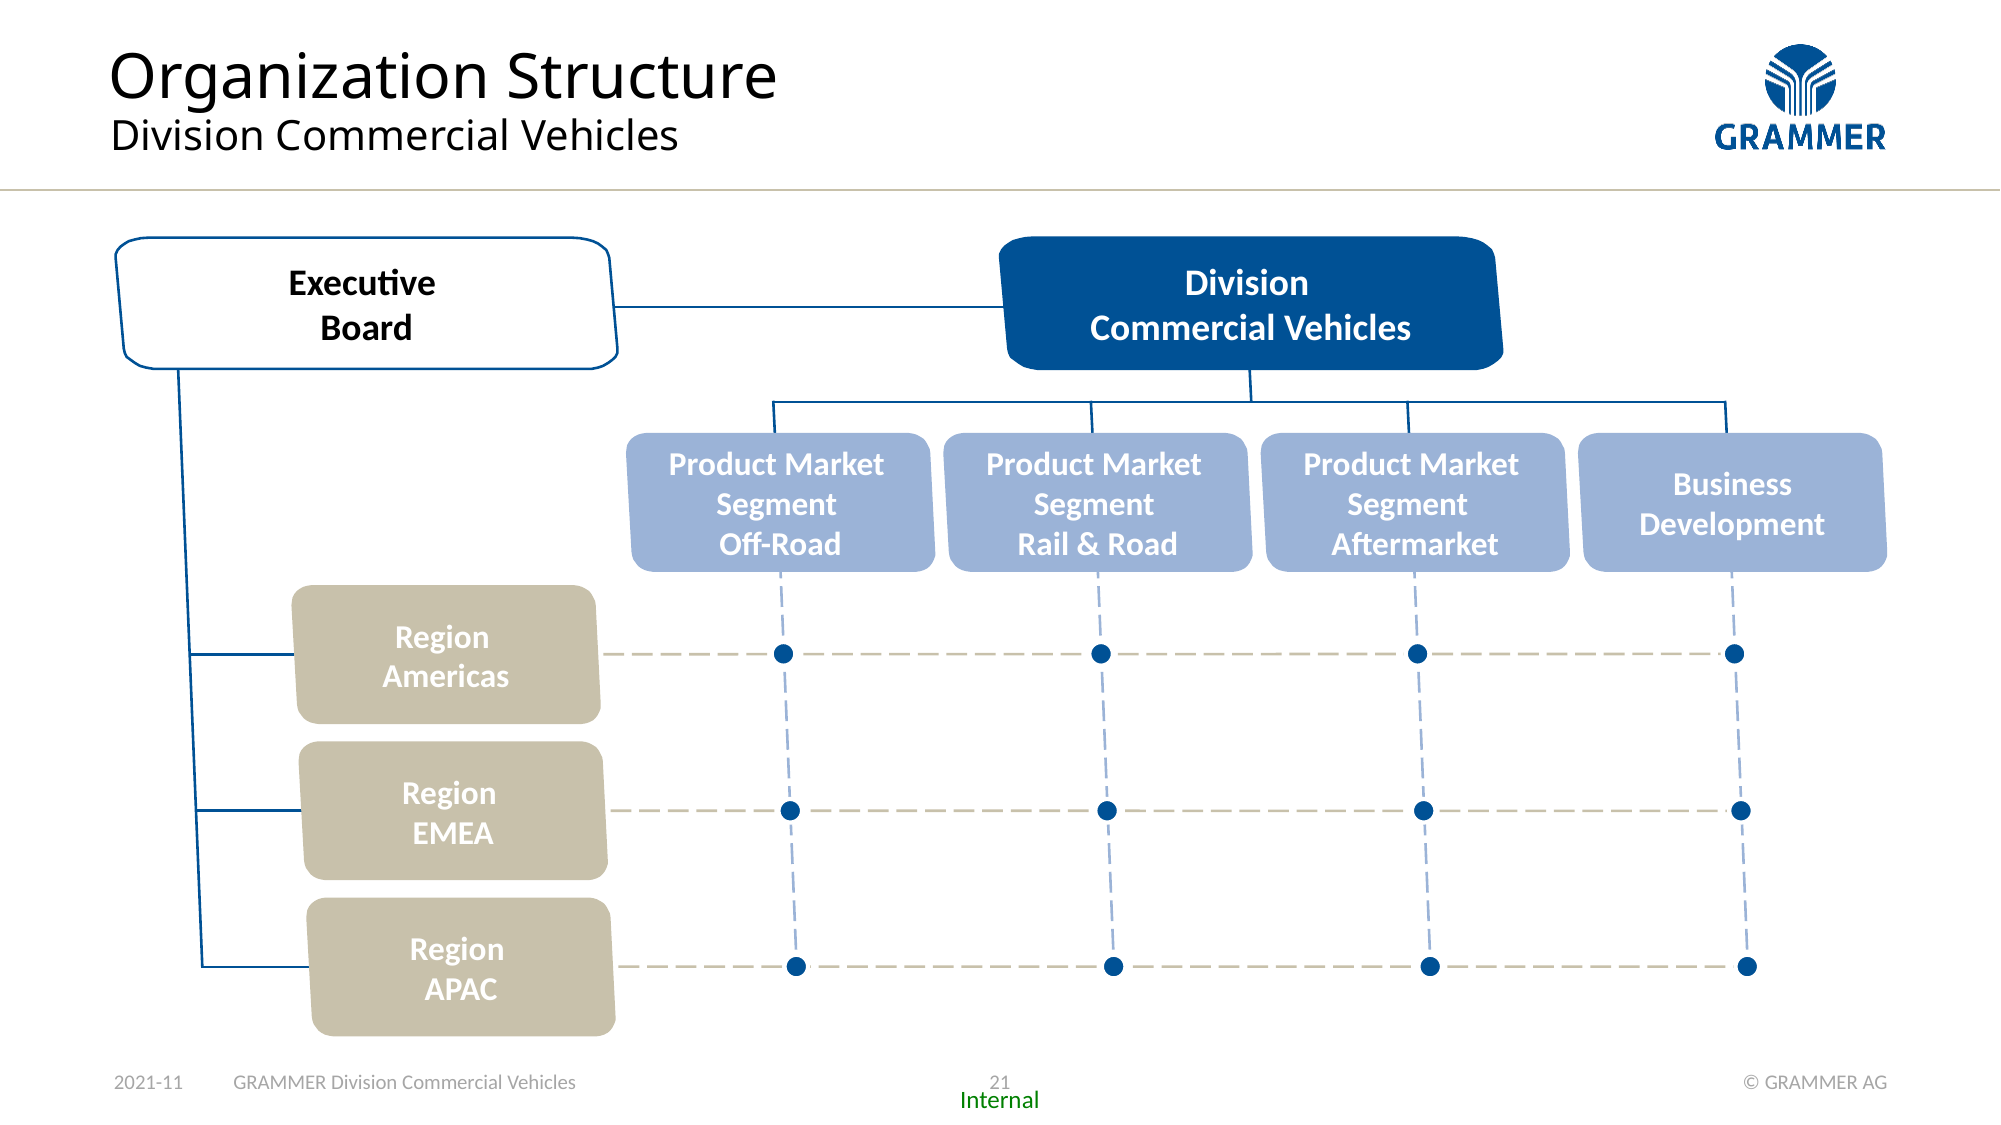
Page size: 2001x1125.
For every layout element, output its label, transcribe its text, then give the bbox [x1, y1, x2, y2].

text_box Product Market Segment Off-Road [627, 434, 934, 571]
slide_number 2021-11 [114, 1069, 221, 1094]
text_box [1090, 400, 1094, 452]
text_box Region APAC [310, 967, 615, 1036]
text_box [175, 306, 203, 967]
text_box Region APAC [307, 898, 612, 966]
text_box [771, 528, 809, 979]
picture [1715, 44, 1886, 150]
text_box Region EMEA [302, 811, 607, 879]
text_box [1089, 528, 1126, 979]
text_box Division Commercial Vehicles [110, 114, 1644, 155]
text_box Product Market Segment Aftermarket [1261, 434, 1569, 571]
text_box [1248, 352, 1252, 401]
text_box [1722, 528, 1760, 979]
text_box Executive Board [203, 308, 618, 369]
text_box Region EMEA [299, 742, 604, 810]
text_box Region Americas [292, 586, 597, 654]
text_box Division Commercial Vehicles [1000, 237, 1503, 369]
text_box Executive Board [115, 237, 614, 369]
text_box Region Americas [295, 655, 600, 723]
text_box Organization Structure [108, 40, 1644, 112]
text_box Product Market Segment Rail & Road [944, 434, 1252, 571]
text_box Business Development [1579, 434, 1886, 571]
footer GRAMMER Division Commercial Vehicles [233, 1069, 780, 1094]
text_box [1405, 528, 1443, 979]
slide_number 21 [967, 1069, 1033, 1094]
